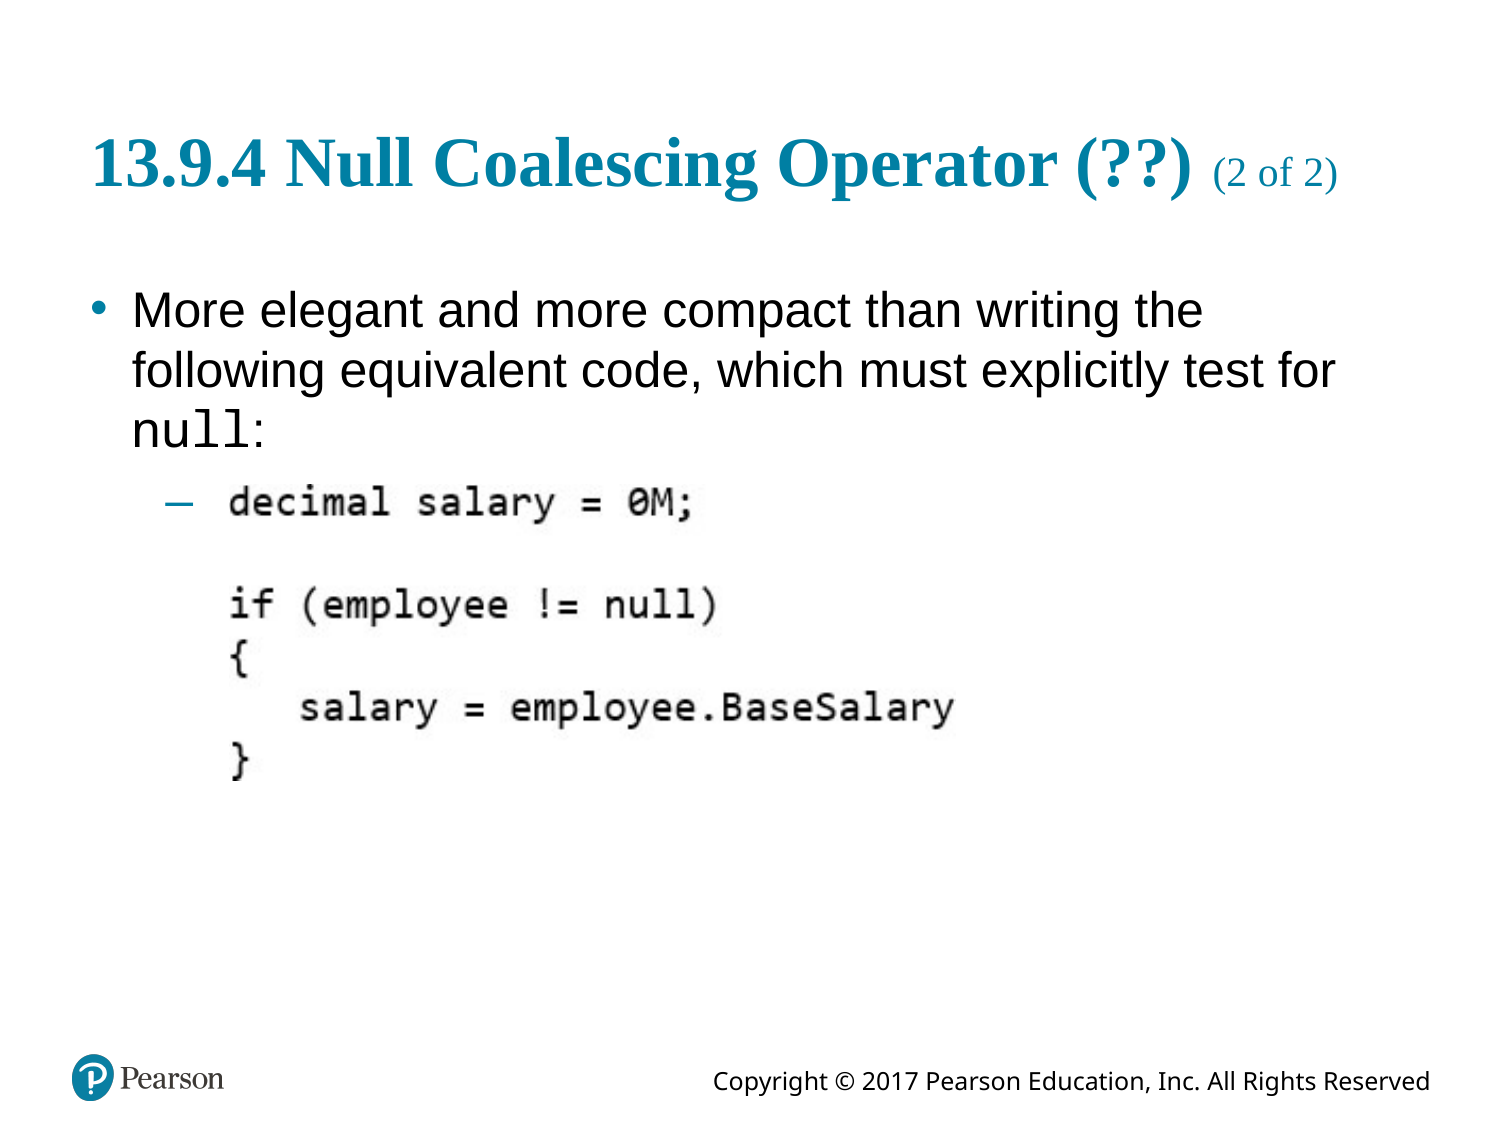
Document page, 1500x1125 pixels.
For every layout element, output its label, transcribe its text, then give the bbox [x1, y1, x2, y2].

list More elegant and more compact than writing the following equivalent code, which must explicitly test for null: [75, 262, 1425, 470]
picture [72, 1087, 83, 1101]
picture [228, 484, 957, 781]
picture [80, 1063, 106, 1088]
picture [72, 1054, 88, 1070]
title 13.9.4 Null Coalescing Operator (??) (2 of 2) [75, 35, 1425, 216]
picture [98, 1054, 224, 1101]
